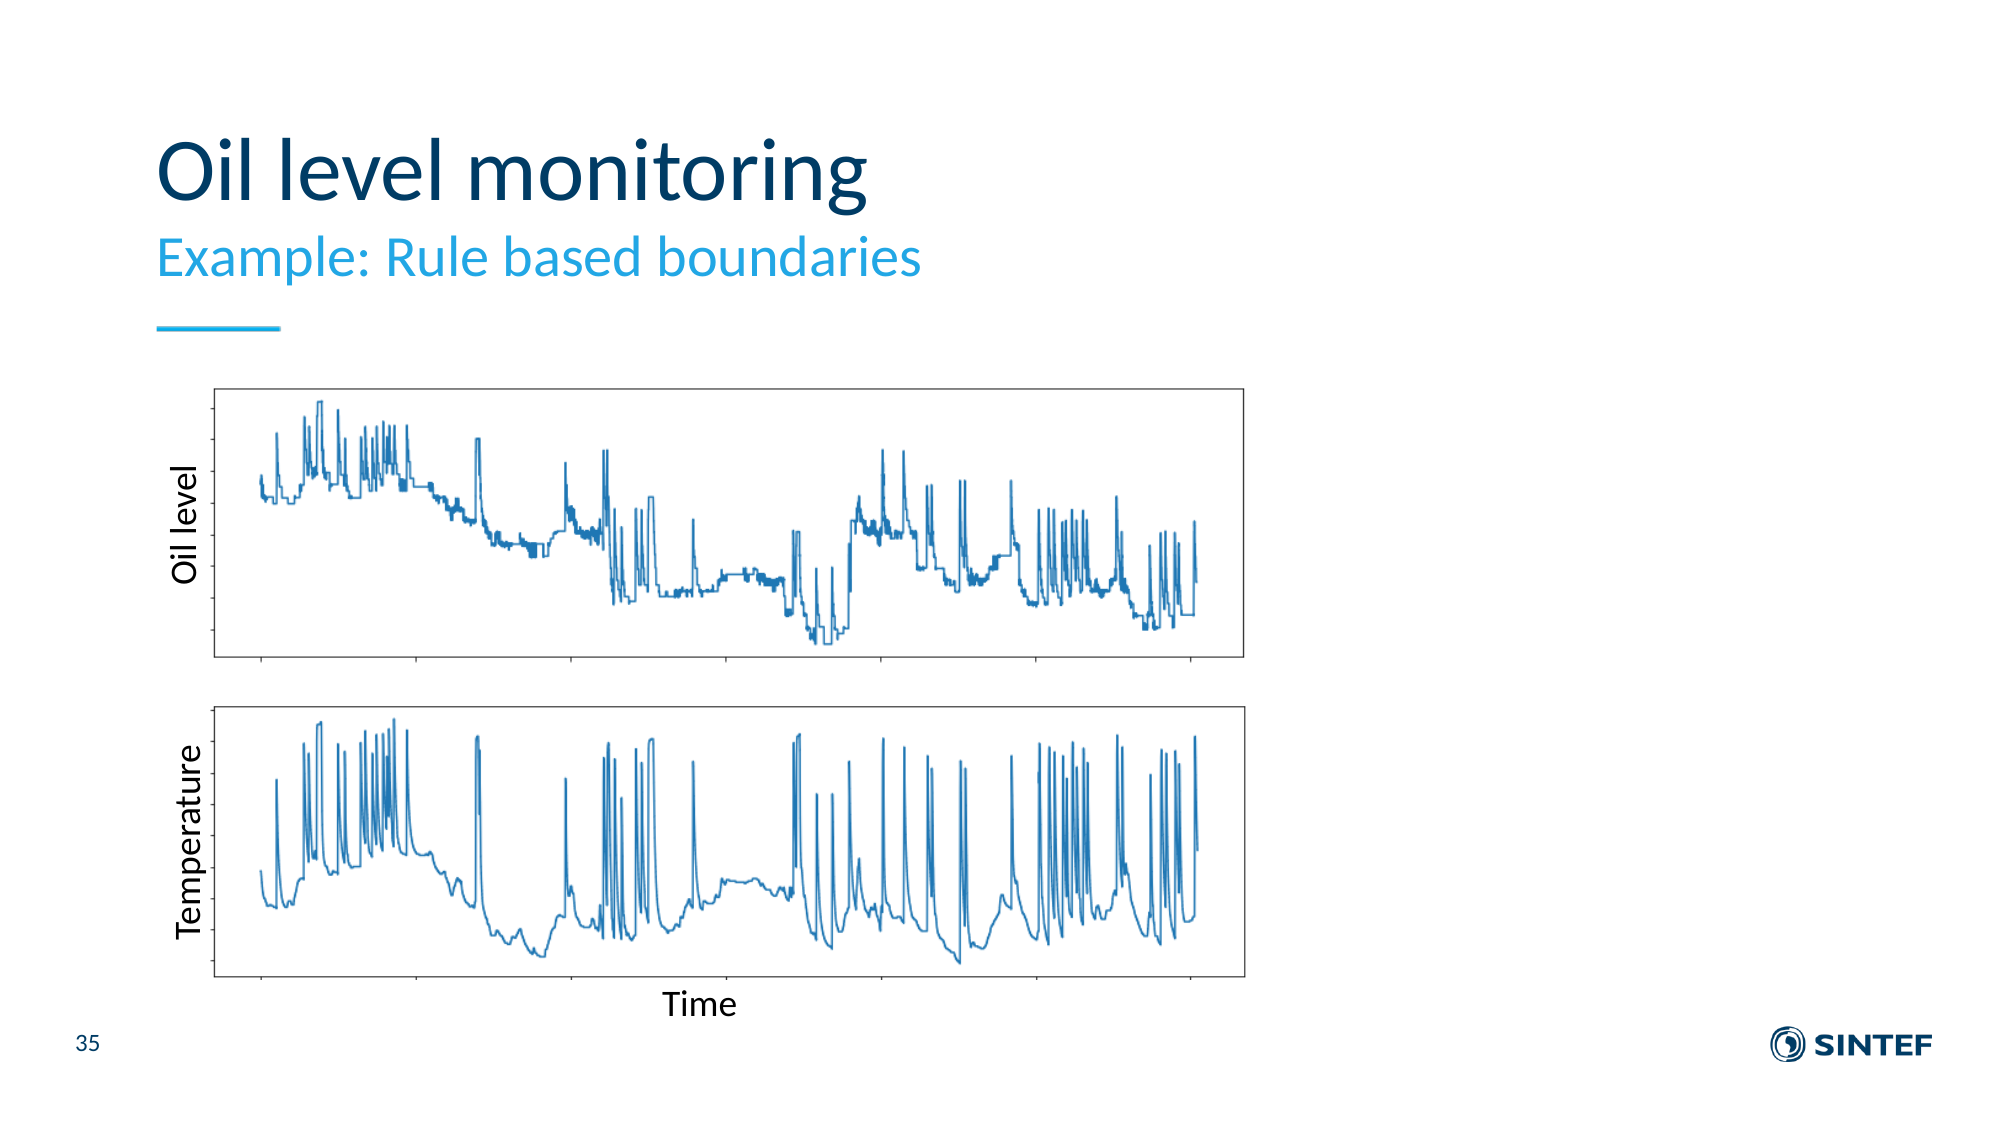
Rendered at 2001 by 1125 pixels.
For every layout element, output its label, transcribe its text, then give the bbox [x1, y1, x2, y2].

text_box Time [647, 980, 753, 1032]
picture [209, 705, 1275, 980]
text_box Temperature [155, 729, 209, 955]
slide_number 35 [75, 1026, 126, 1057]
text_box [1020, 308, 1933, 1113]
picture [209, 386, 1275, 664]
text_box Oil level [151, 449, 209, 601]
text_box Oil level monitoring Example: Rule based boundaries [156, 110, 1634, 333]
